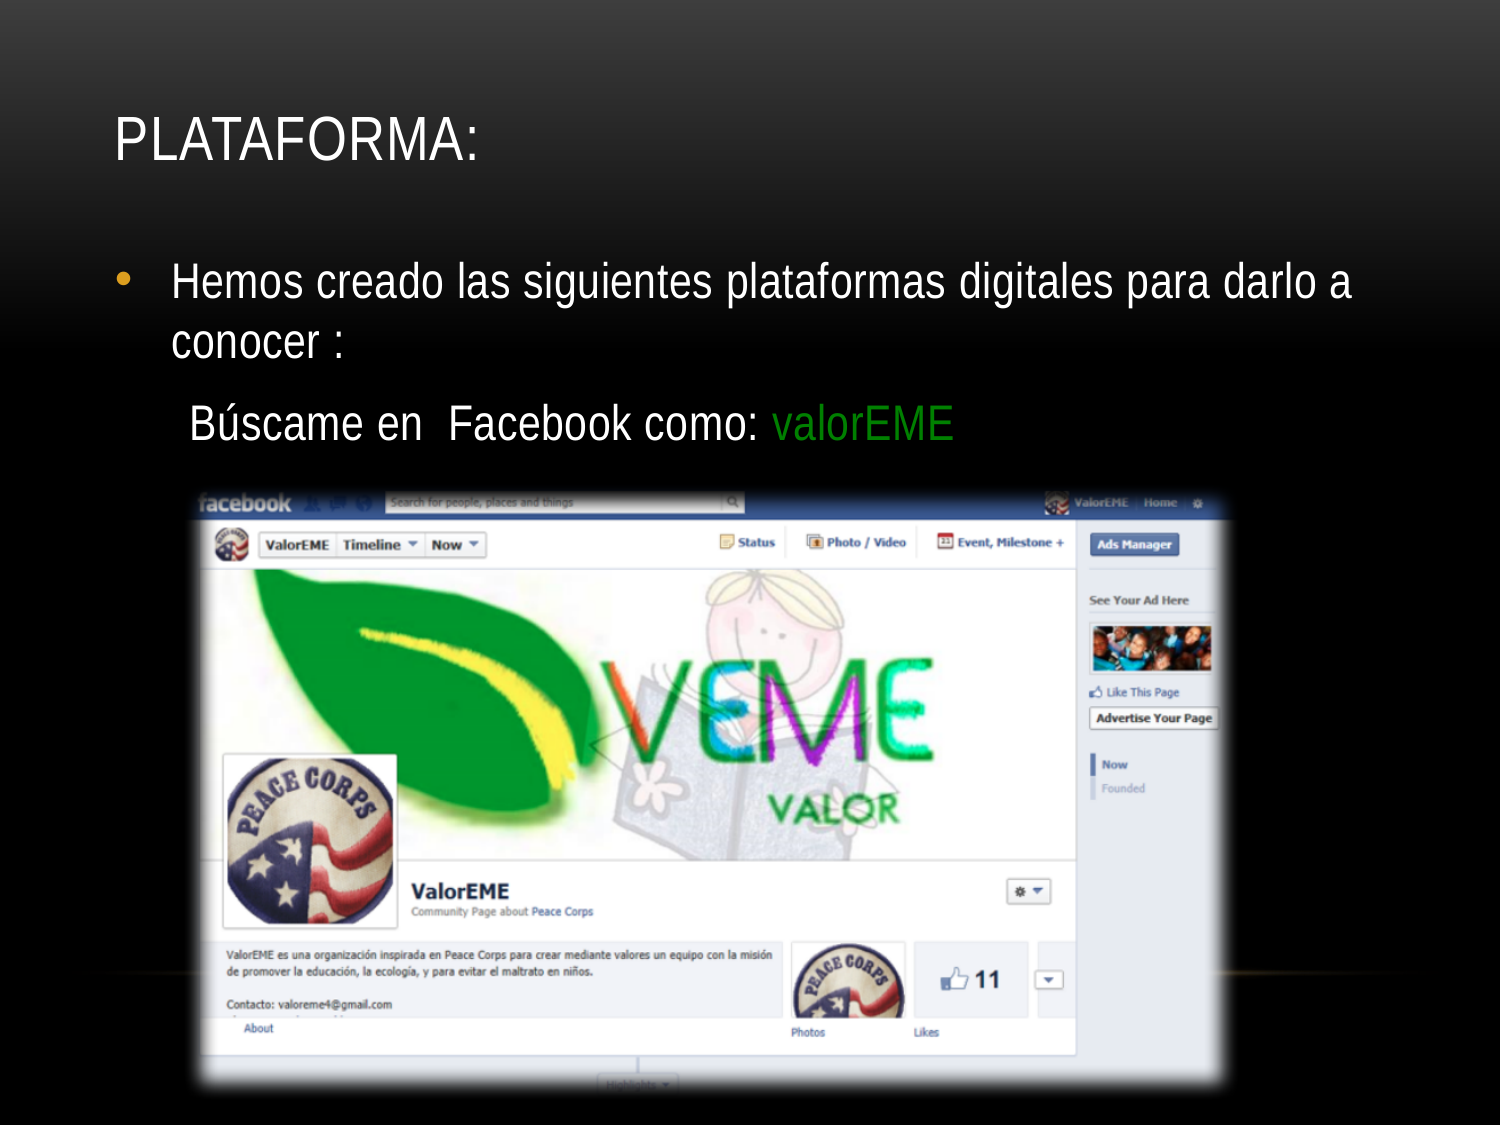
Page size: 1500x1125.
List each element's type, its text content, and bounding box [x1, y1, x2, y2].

picture [0, 0, 1500, 1125]
list Hemos creado las siguientes plataformas digitales para darlo a conocer : Búscame en Facebook como: valorEME [99, 240, 1400, 916]
title Plataforma: [99, 46, 1400, 181]
